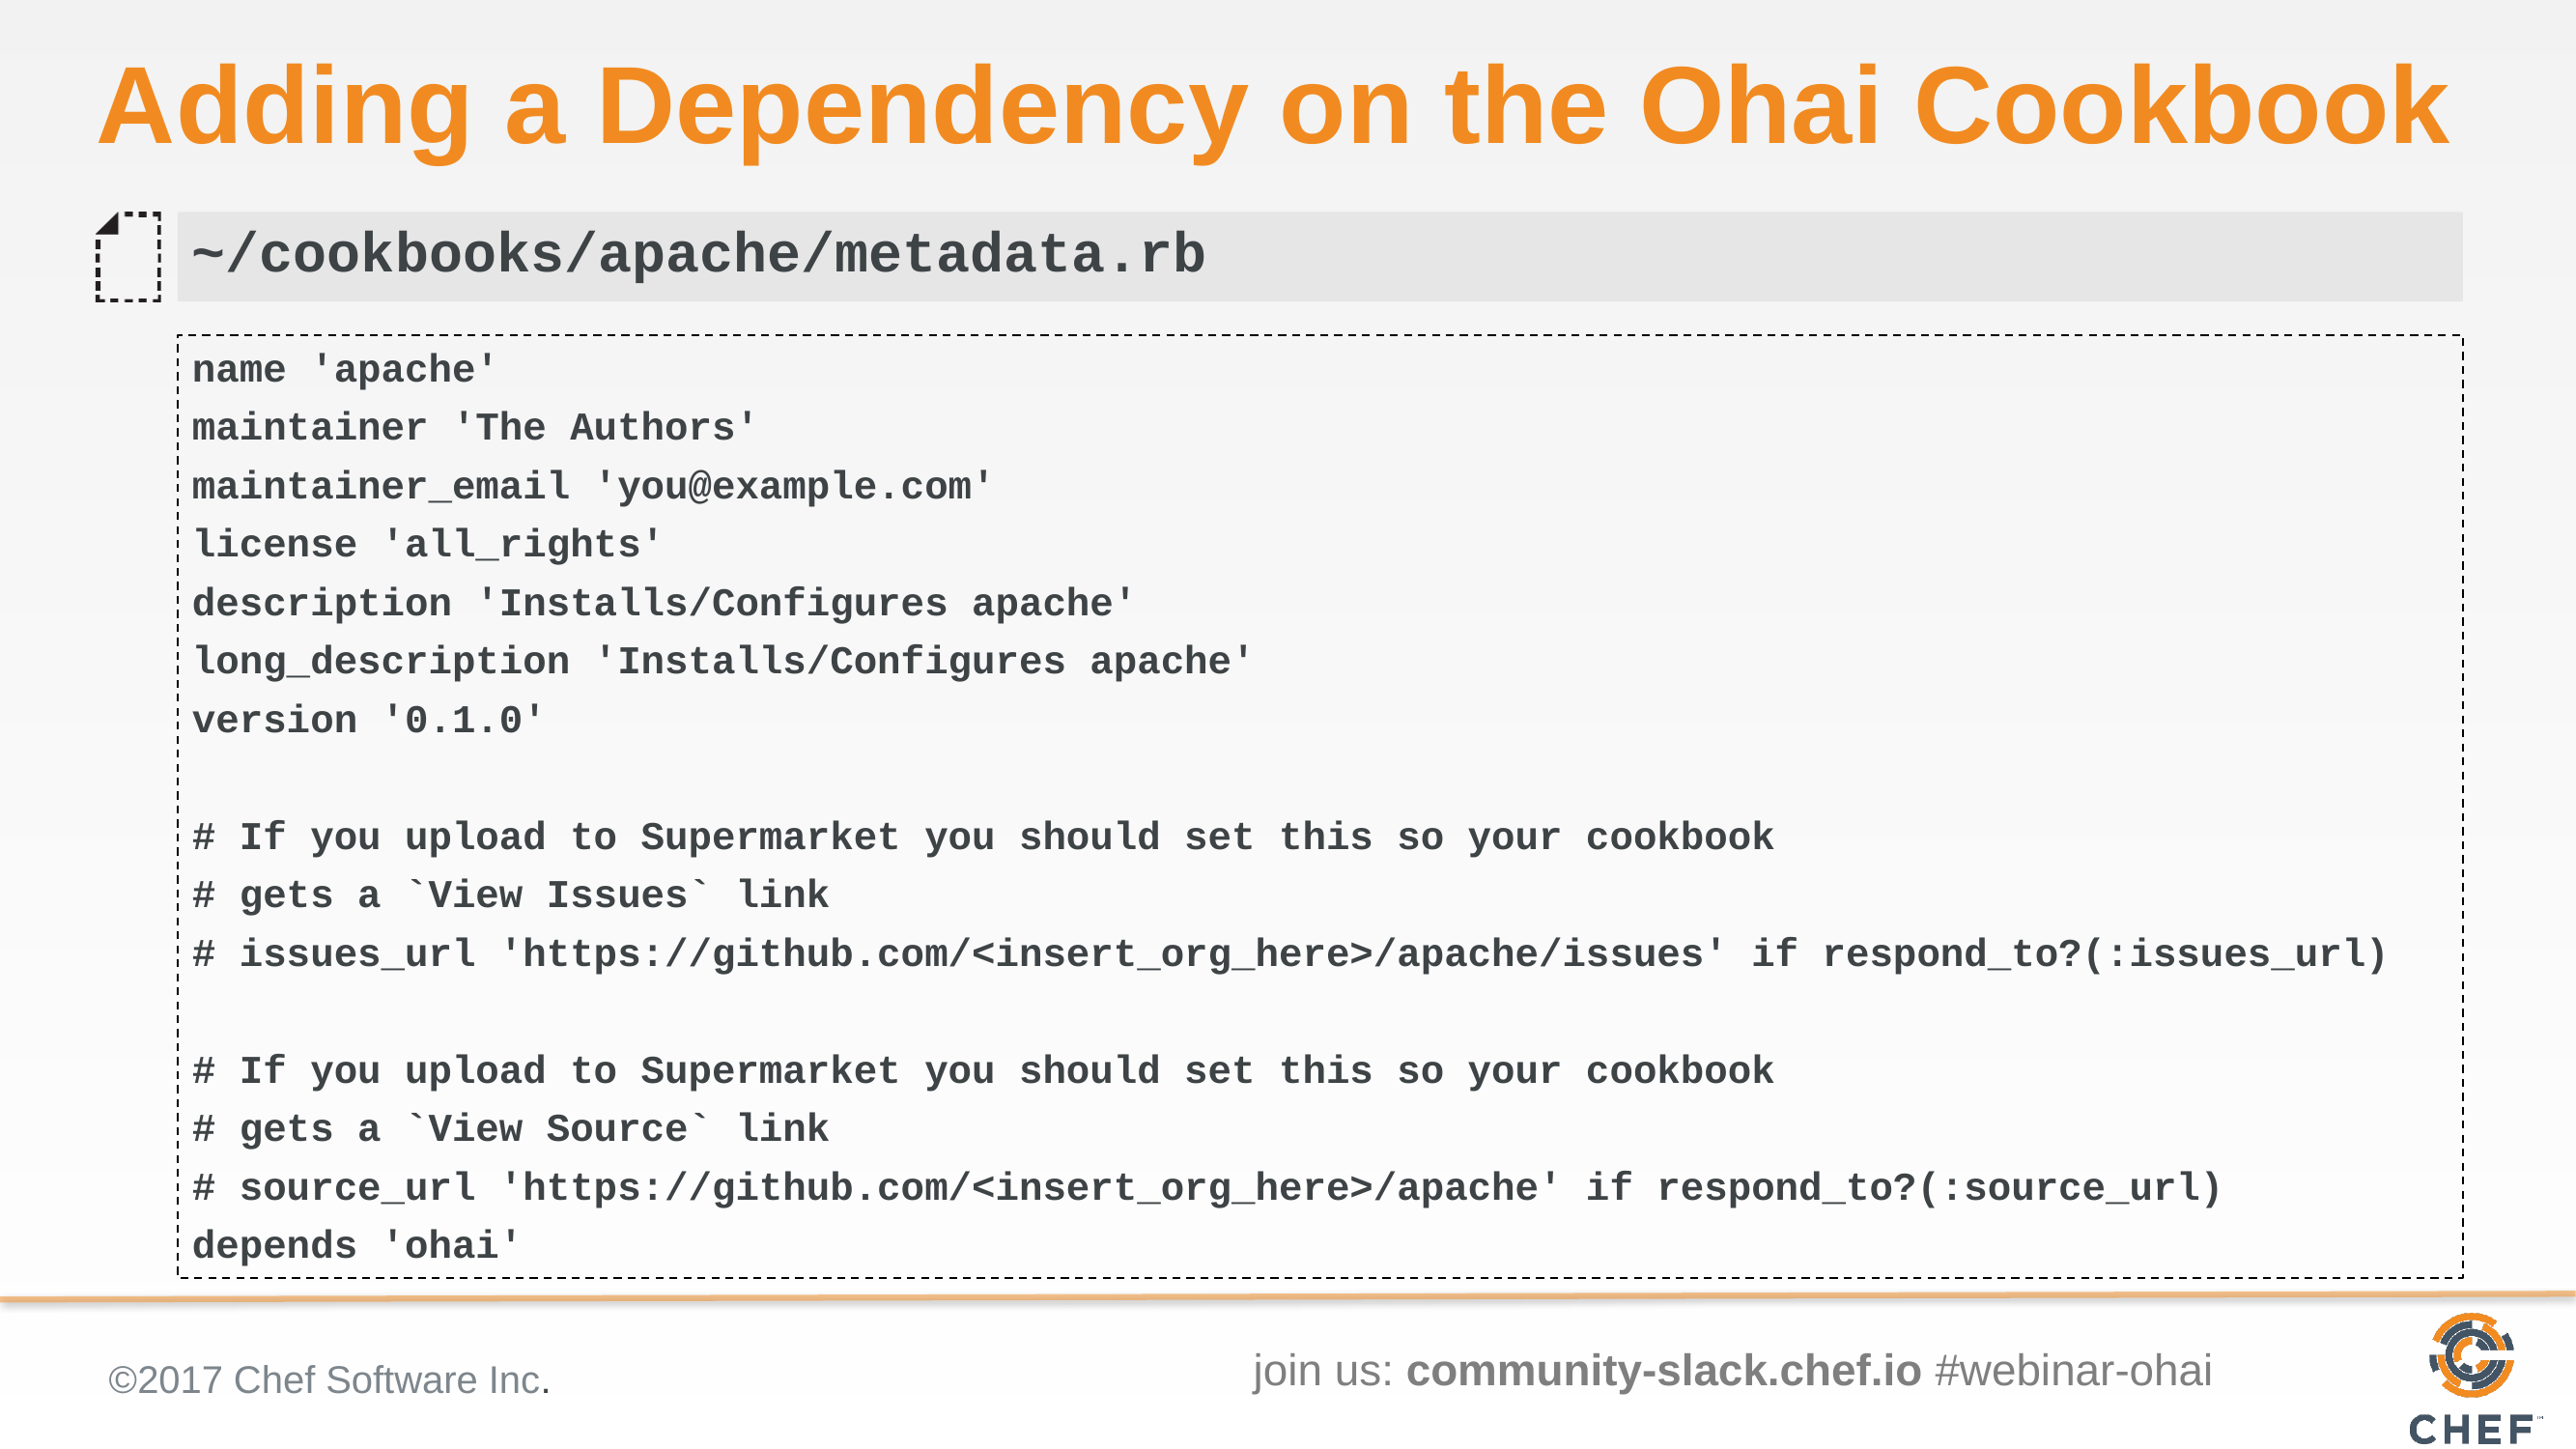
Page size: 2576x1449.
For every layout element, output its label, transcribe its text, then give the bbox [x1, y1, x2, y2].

list ~/cookbooks/apache/metadata.rb [177, 212, 2463, 302]
picture [2399, 1297, 2551, 1449]
title Adding a Dependency on the Ohai Cookbook [96, 48, 2463, 180]
list name 'apache' maintainer 'The Authors' maintainer_email 'you@example.com' license 'all_rights' description 'Installs/Configures apache' long_description 'Installs/Configures apache' version '0.1.0' # If you upload to Supermarket you should set this so your cookbook # gets a `View Issues` link # issues_url 'https://github.com/<insert_org_here>/apache/issues' if respond_to?(:issues_url) # If you upload to Supermarket you should set this so your cookbook # gets a `View Source` link # source_url 'https://github.com/<insert_org_here>/apache' if respond_to?(:source_url) depends 'ohai' [177, 334, 2464, 1279]
